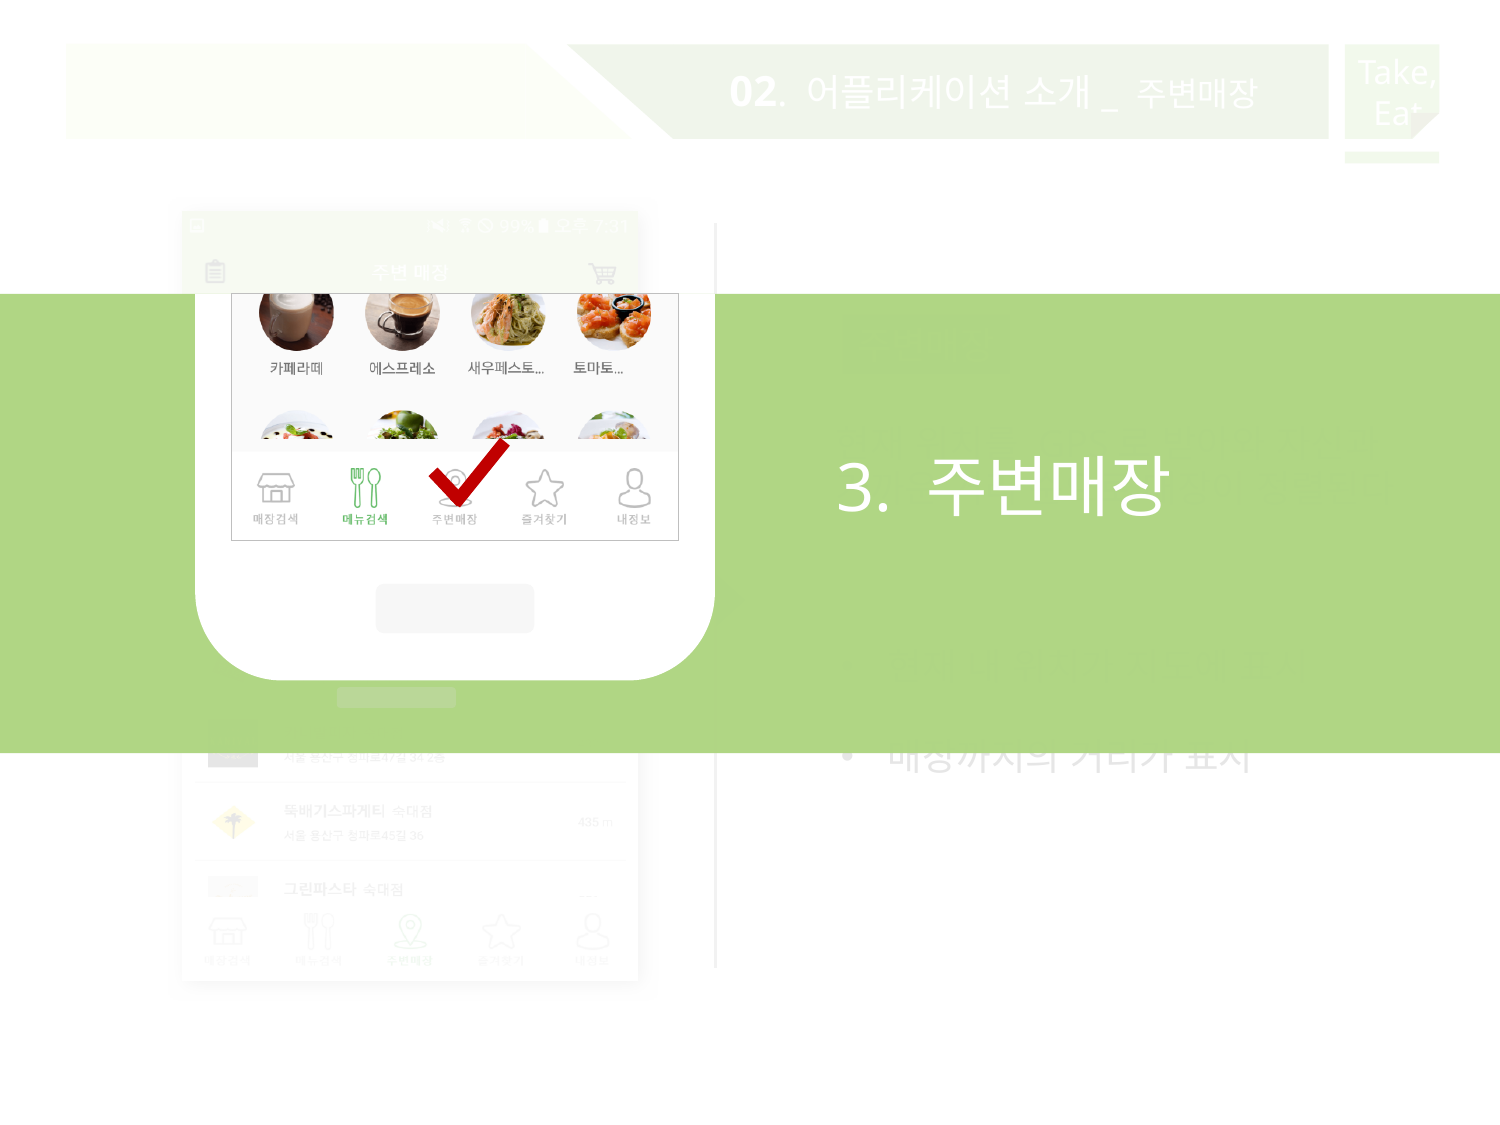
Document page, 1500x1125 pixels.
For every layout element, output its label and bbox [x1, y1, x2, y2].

text_box [0, 0, 1500, 1125]
